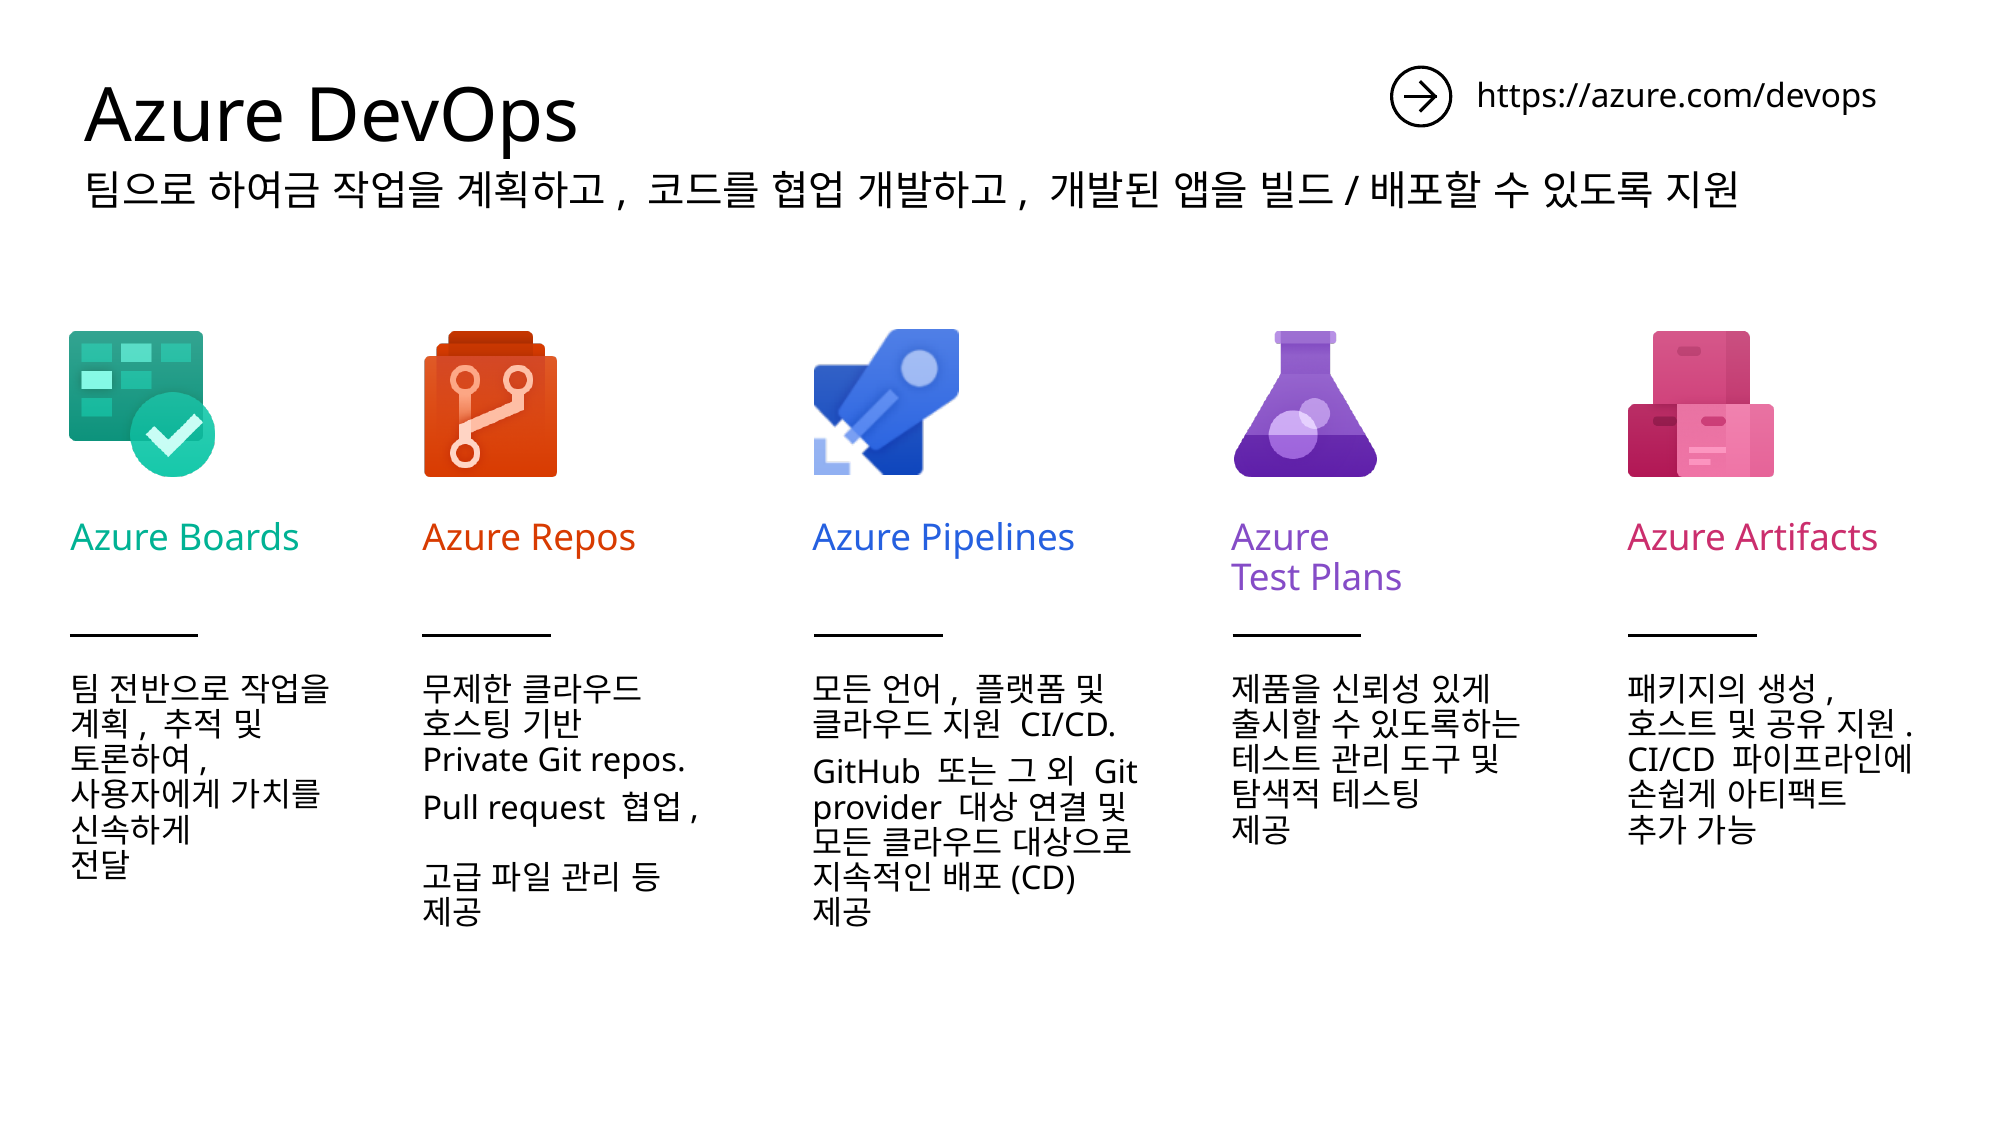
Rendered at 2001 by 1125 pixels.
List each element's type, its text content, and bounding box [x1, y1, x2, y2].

picture [69, 331, 215, 477]
text_box Azure Artifacts [1612, 504, 1907, 632]
text_box Azure DevOps [69, 49, 1930, 162]
text_box 팀으로 하여금 작업을 계획하고, 코드를 협업 개발하고, 개발된 앱을 빌드/배포할 수 있도록 지원 [69, 162, 1931, 208]
picture [418, 331, 564, 477]
text_box Azure Test Plans [1216, 504, 1536, 632]
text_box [1391, 66, 1950, 127]
text_box 모든 언어, 플랫폼 및 클라우드 지원 CI/CD. GitHub 또는 그 외 Git provider 대상 연결 및 모든 클라우드 대상으로 지속적인 배포(CD) 제공 [797, 658, 1154, 947]
text_box 패키지의 생성, 호스트 및 공유 지원. CI/CD 파이프라인에 손쉽게 아티팩트 추가 가능 [1612, 658, 1933, 864]
text_box Azure Repos [407, 504, 671, 632]
picture [1232, 331, 1378, 477]
text_box 제품을 신뢰성 있게 출시할 수 있도록하는 테스트 관리 도구 및 탐색적 테스팅 제공 [1216, 658, 1552, 864]
text_box 팀 전반으로 작업을 계획, 추적 및 토론하여, 사용자에게 가치를 신속하게 전달 [55, 658, 364, 900]
text_box Azure Pipelines [797, 504, 1092, 632]
picture [813, 329, 960, 475]
picture [1628, 331, 1774, 477]
text_box Azure Boards [55, 504, 319, 632]
text_box 무제한 클라우드 호스팅 기반 Private Git repos. Pull request 협업, 고급 파일 관리 등 제공 [407, 658, 716, 947]
